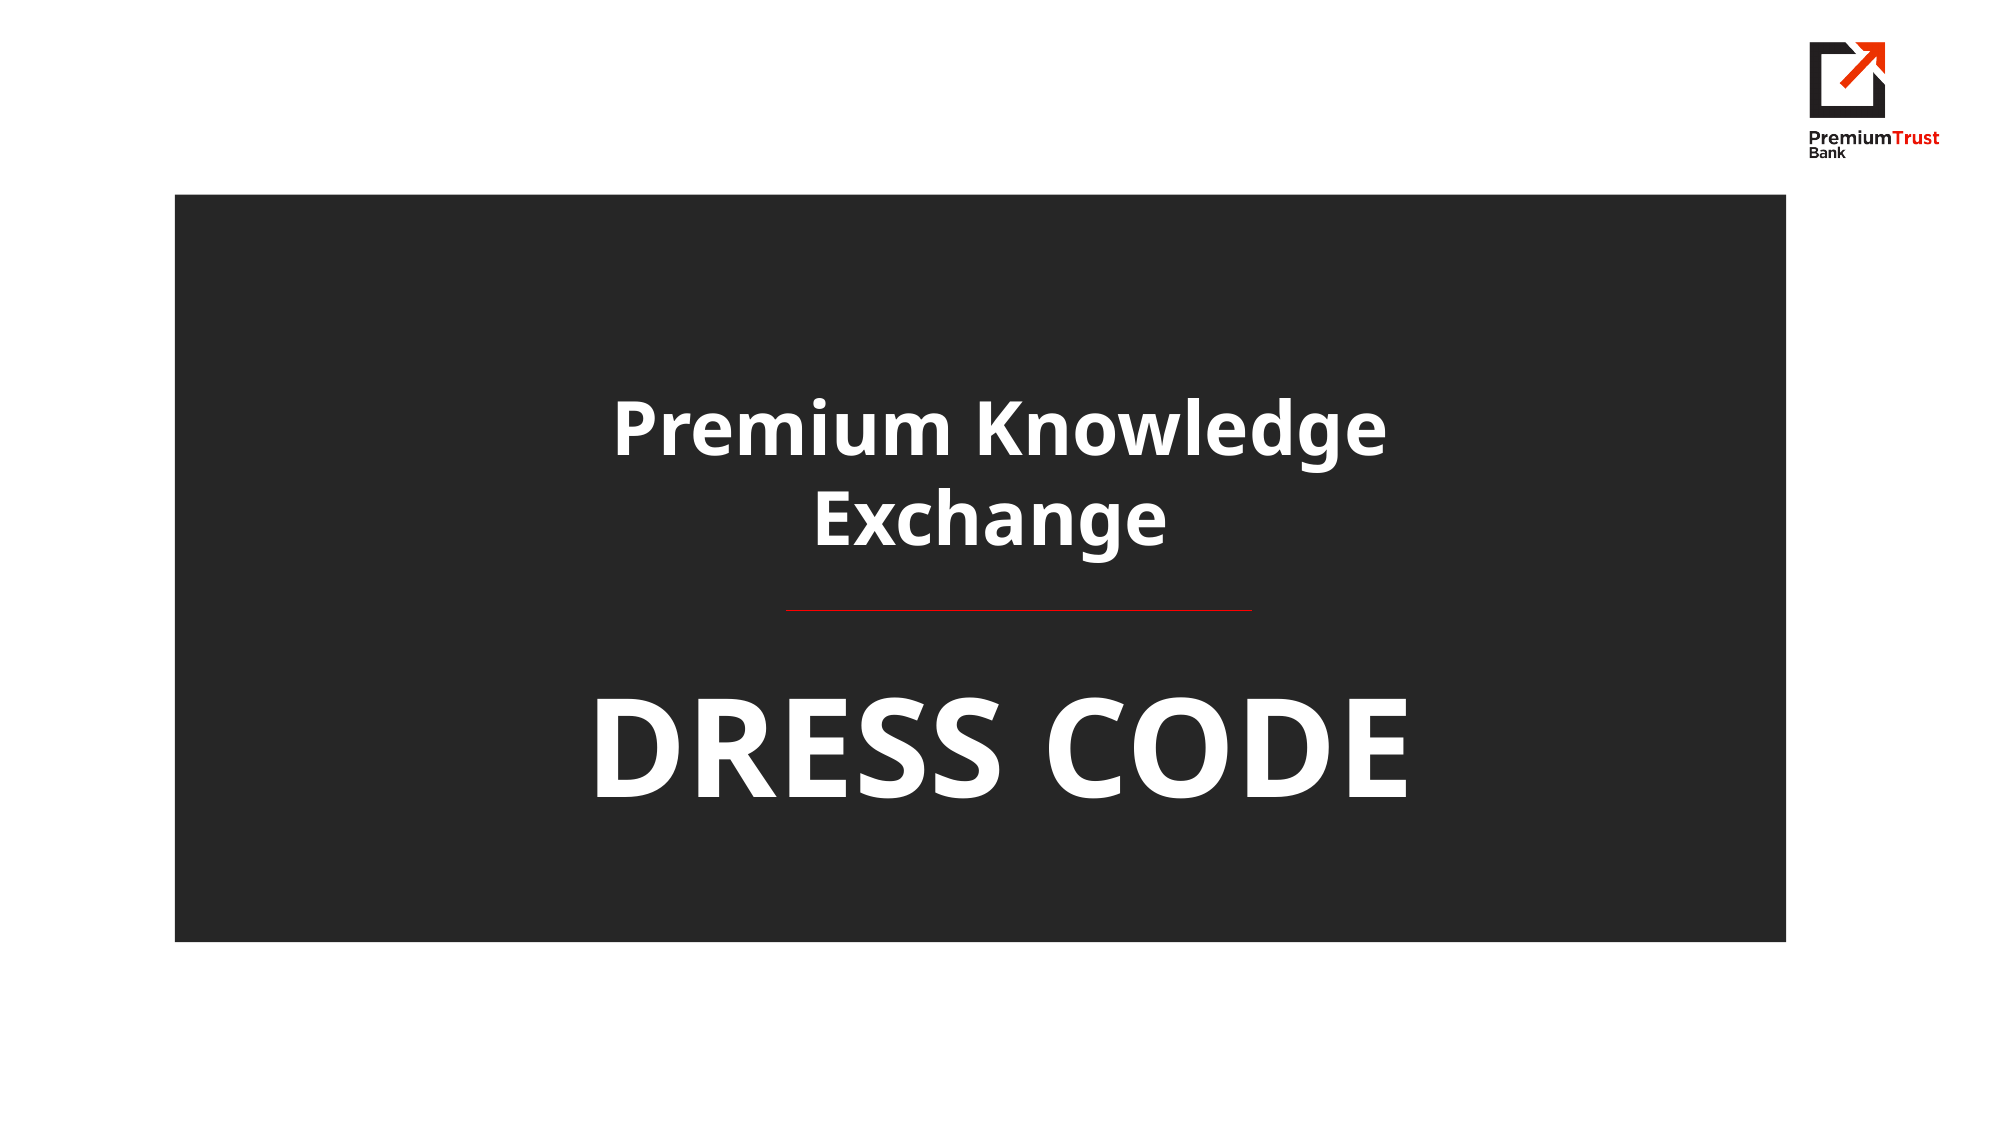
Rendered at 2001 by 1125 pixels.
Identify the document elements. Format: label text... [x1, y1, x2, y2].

text_box Premium Knowledge Exchange [586, 373, 1414, 569]
text_box [174, 194, 1787, 943]
picture [1786, 14, 1970, 184]
text_box DRESS CODE [519, 653, 1481, 833]
